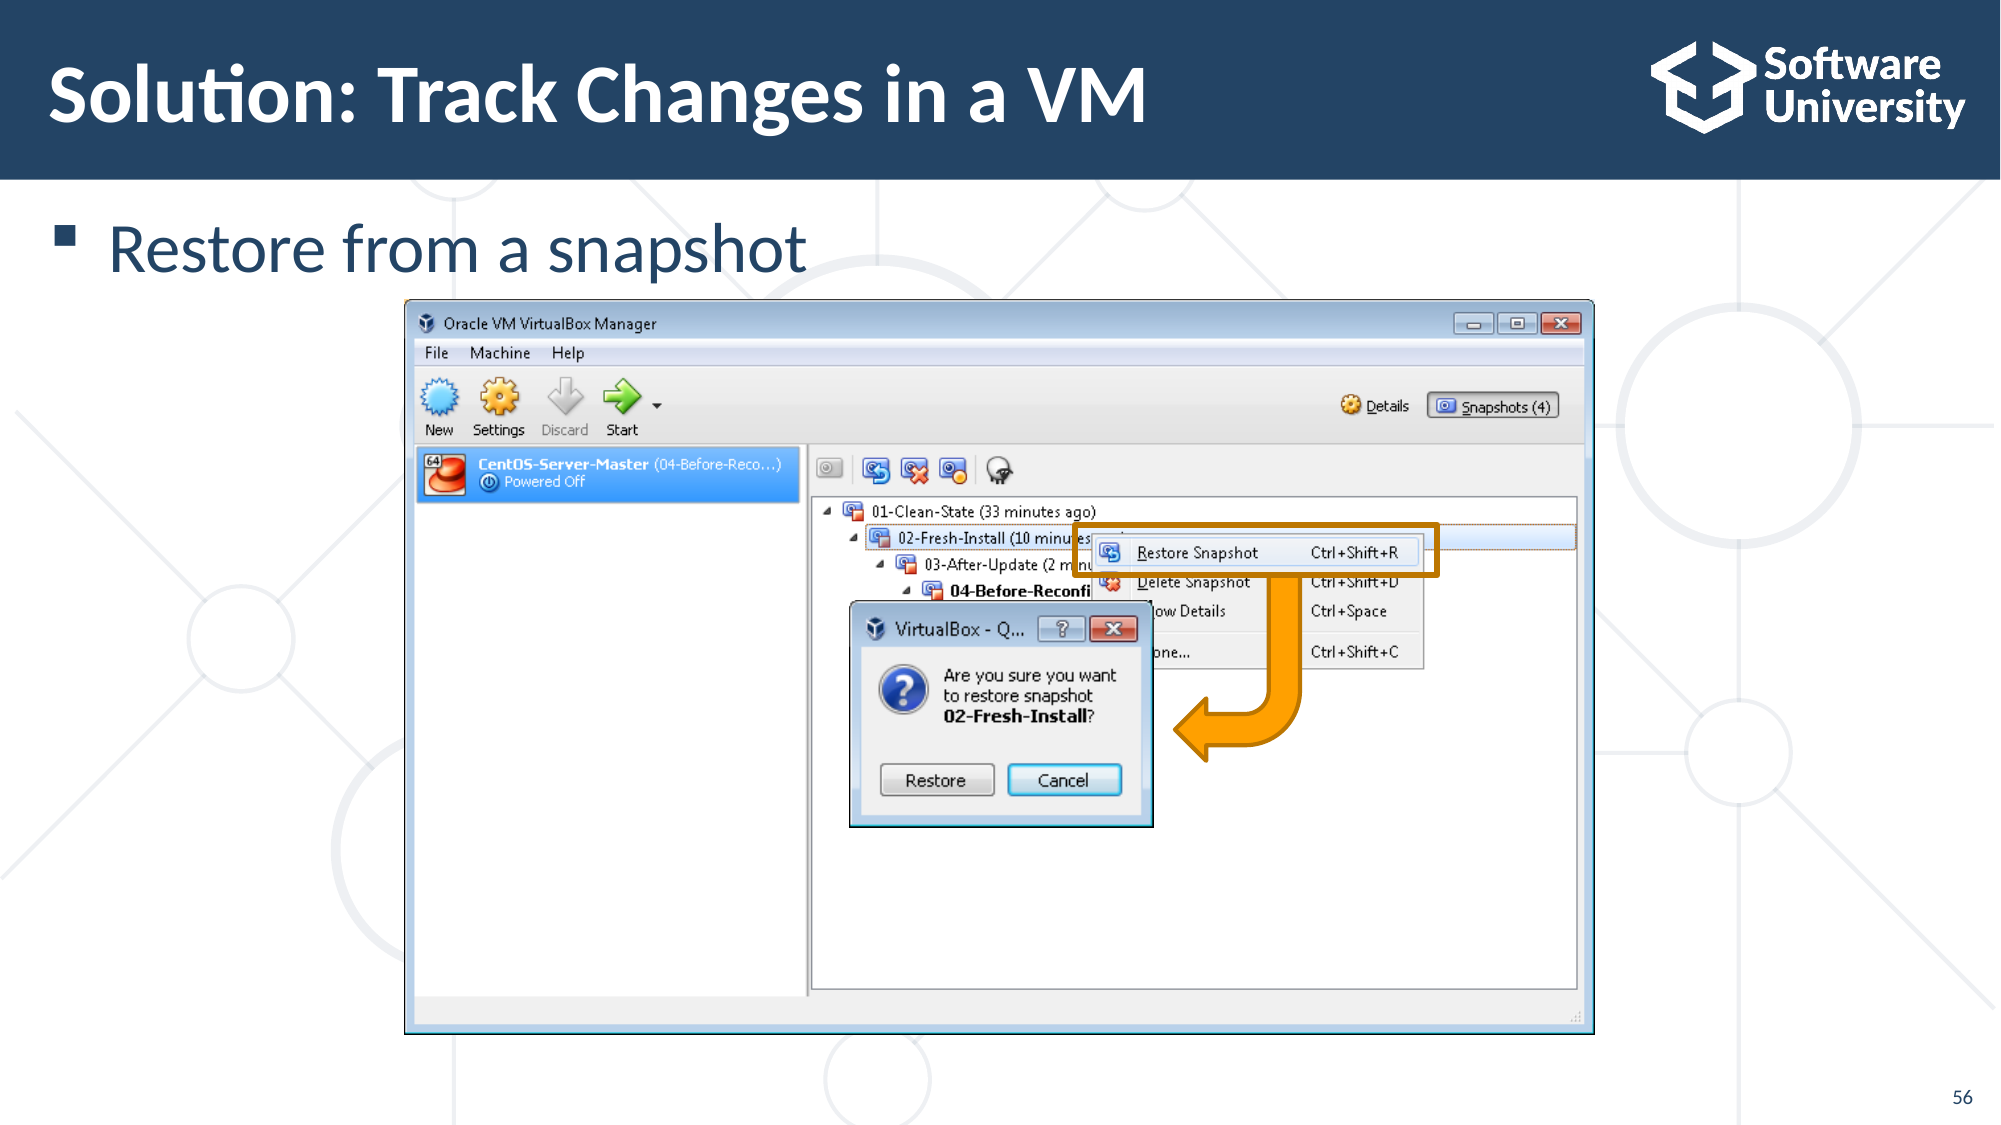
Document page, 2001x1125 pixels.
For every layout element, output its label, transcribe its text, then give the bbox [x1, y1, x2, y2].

slide_number 56 [1927, 1067, 1989, 1117]
picture [404, 299, 1595, 1035]
picture [1651, 41, 1966, 134]
list Restore from a snapshot [31, 196, 1970, 1104]
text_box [849, 574, 1301, 828]
title Solution: Track Changes in a VM [31, 16, 1625, 162]
